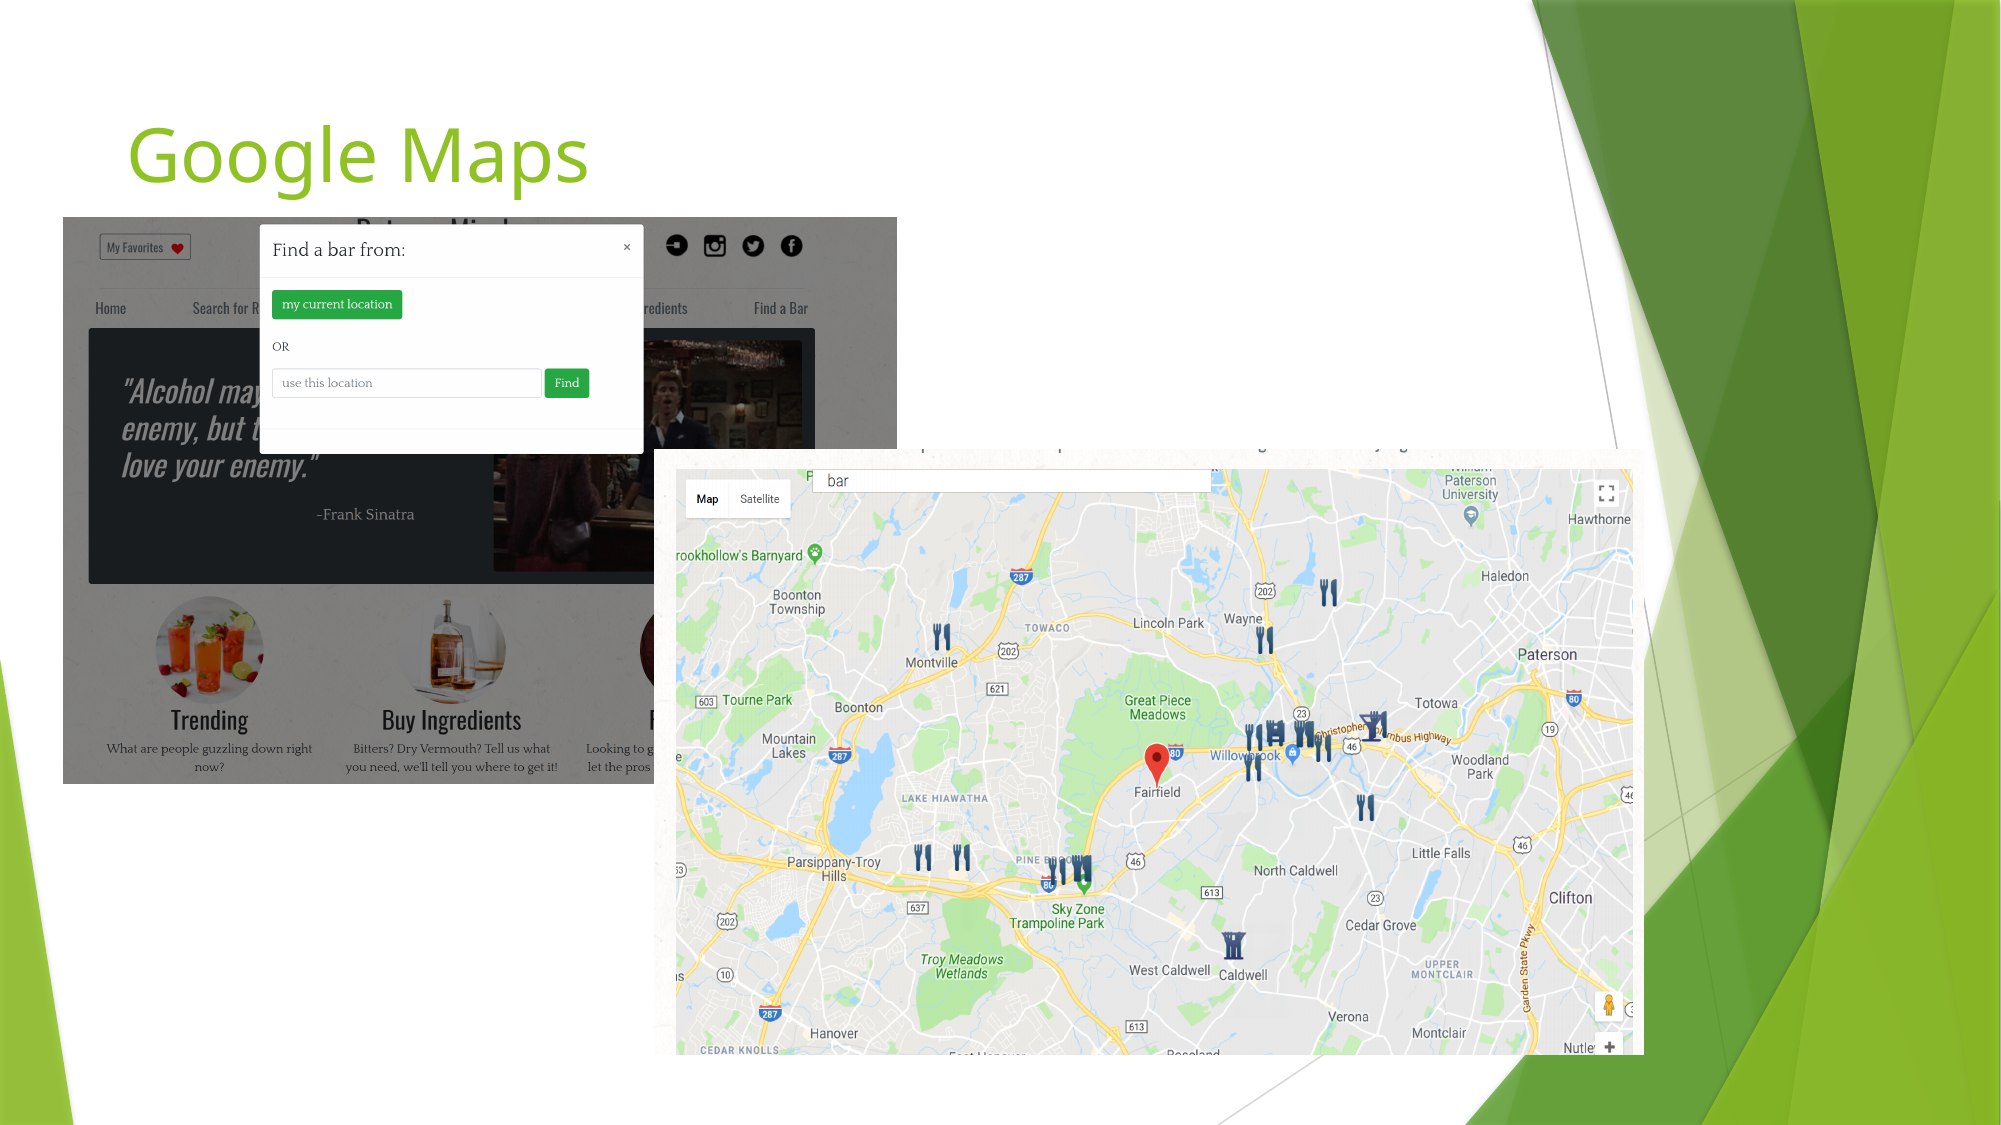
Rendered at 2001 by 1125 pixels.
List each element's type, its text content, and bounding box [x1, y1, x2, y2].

title Google Maps [111, 99, 1522, 317]
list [63, 217, 897, 785]
picture [654, 448, 1644, 1055]
